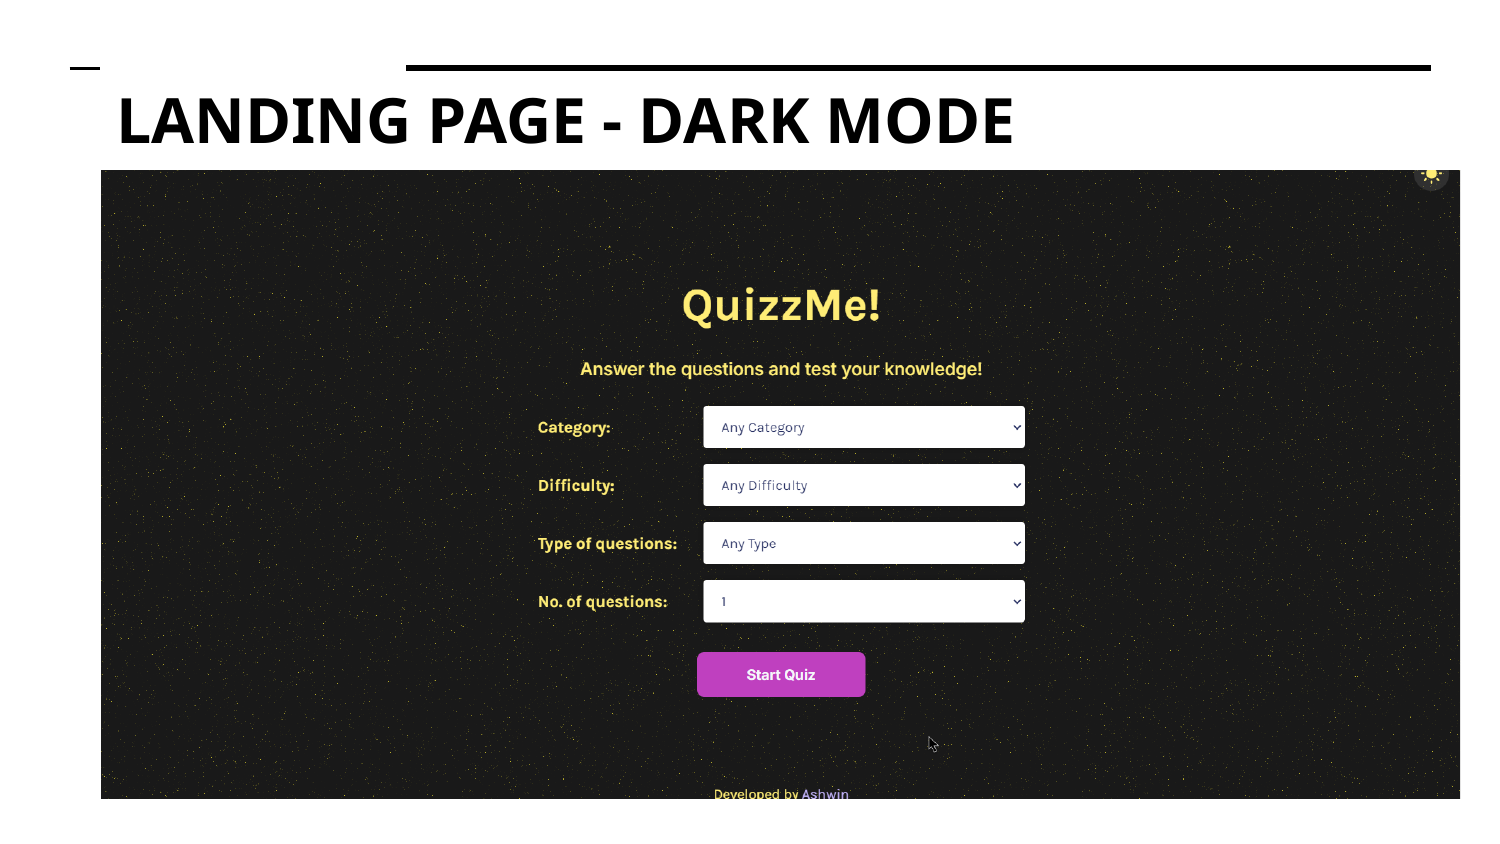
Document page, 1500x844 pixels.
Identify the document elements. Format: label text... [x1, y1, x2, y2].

picture [100, 170, 1461, 800]
title LANDING PAGE - DARK MODE [101, 65, 1256, 169]
